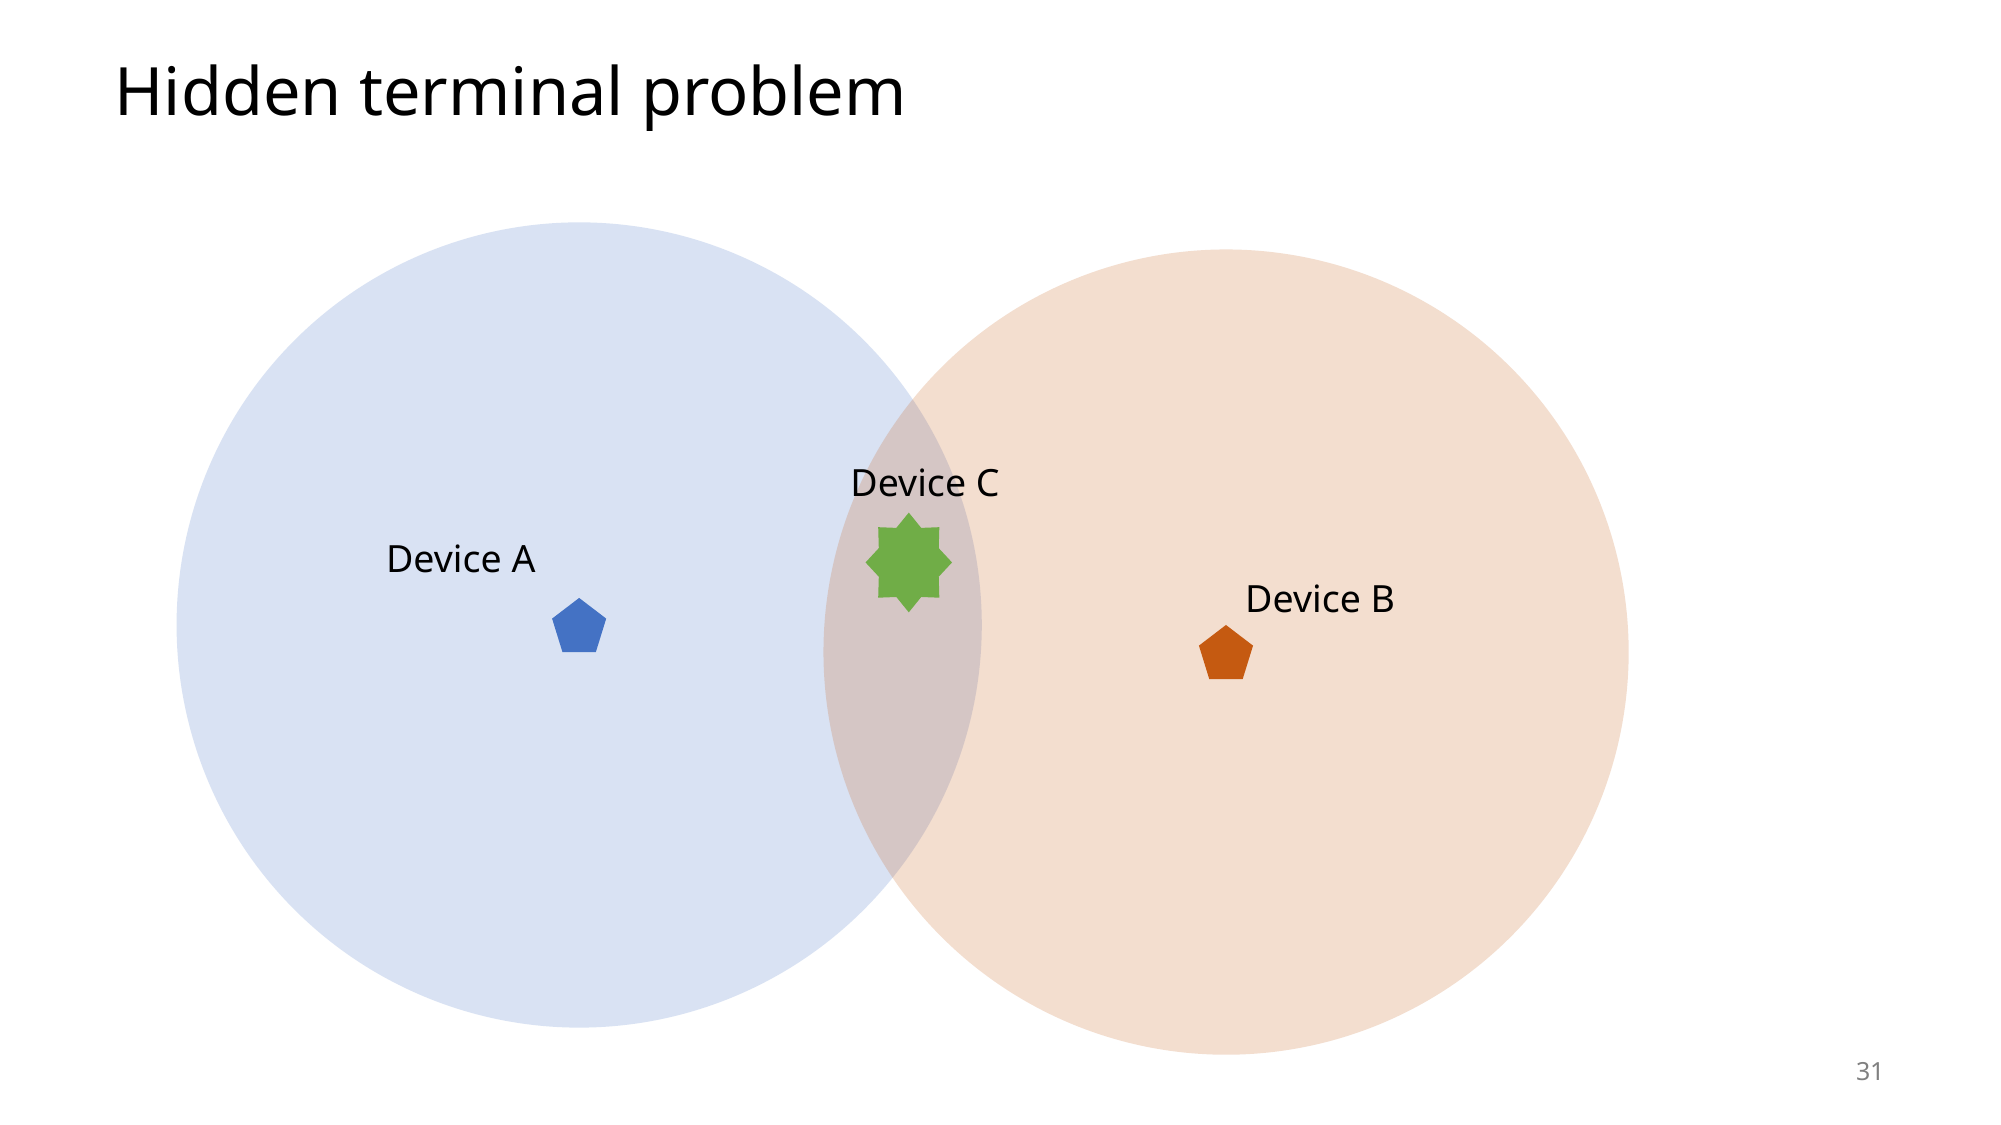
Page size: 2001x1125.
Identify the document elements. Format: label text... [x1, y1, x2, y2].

text_box Device B [1230, 567, 1441, 628]
text_box [822, 248, 1630, 1056]
title Hidden terminal problem [99, 37, 1900, 150]
text_box Device A [371, 527, 582, 587]
text_box [864, 512, 954, 614]
text_box Device C [835, 451, 1047, 512]
text_box [175, 221, 913, 1029]
slide_number 31 [1749, 1042, 1900, 1103]
